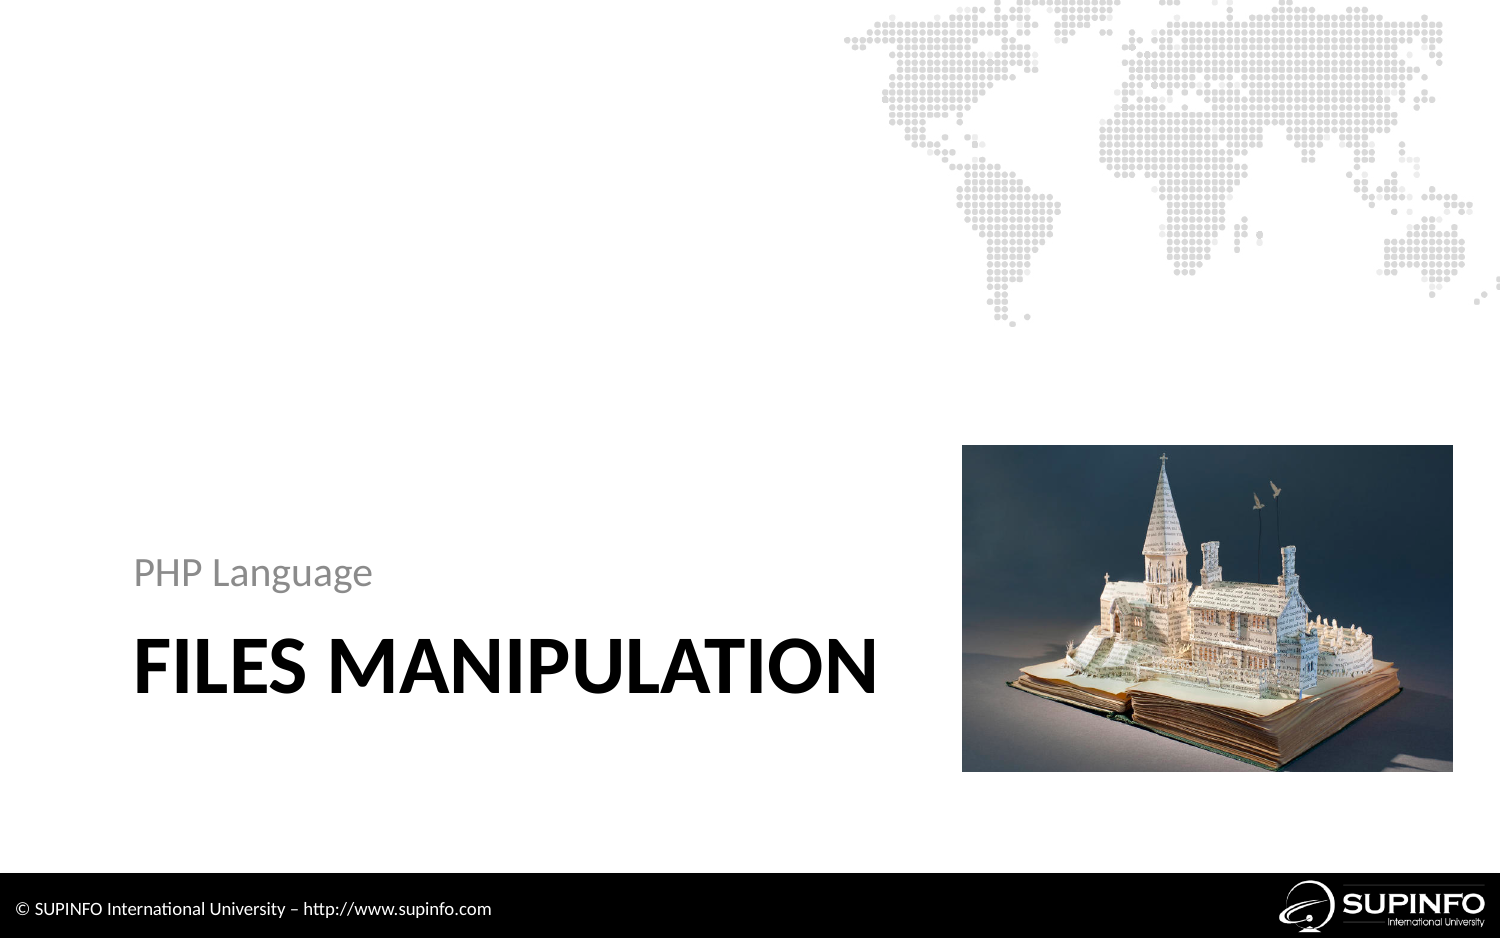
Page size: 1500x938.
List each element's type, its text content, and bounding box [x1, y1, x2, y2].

picture [962, 444, 1453, 773]
list PHP Language [118, 397, 1394, 603]
picture [844, 0, 1500, 327]
title Files manipulation [118, 603, 1394, 789]
picture [1269, 870, 1494, 938]
